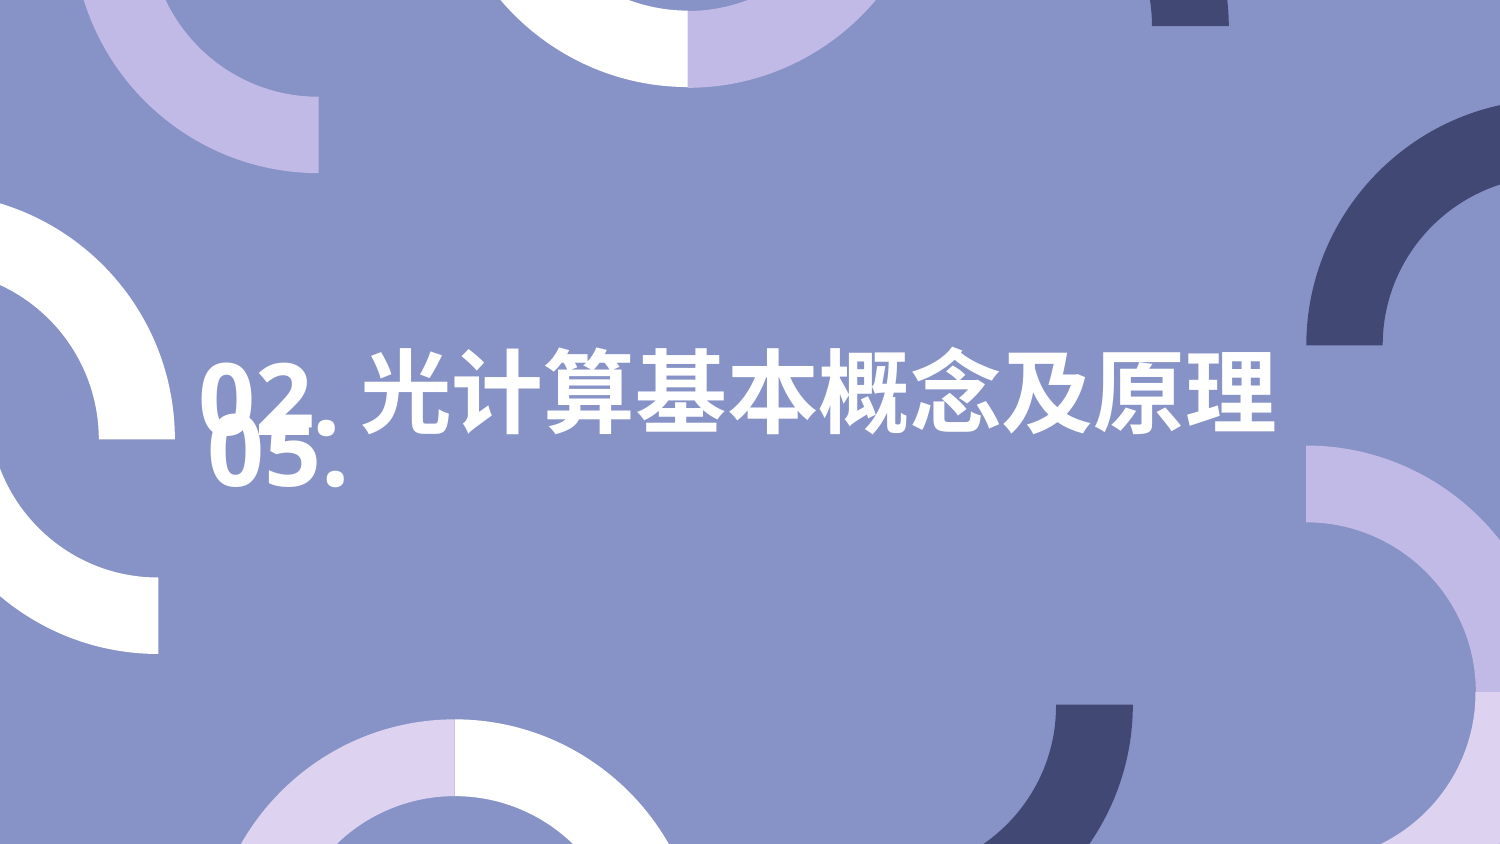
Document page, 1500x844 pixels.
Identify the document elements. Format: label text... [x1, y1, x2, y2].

text_box 02. [39, 326, 357, 471]
text_box 光计算基本概念及原理 [357, 332, 1313, 471]
title 05. [192, 471, 509, 516]
